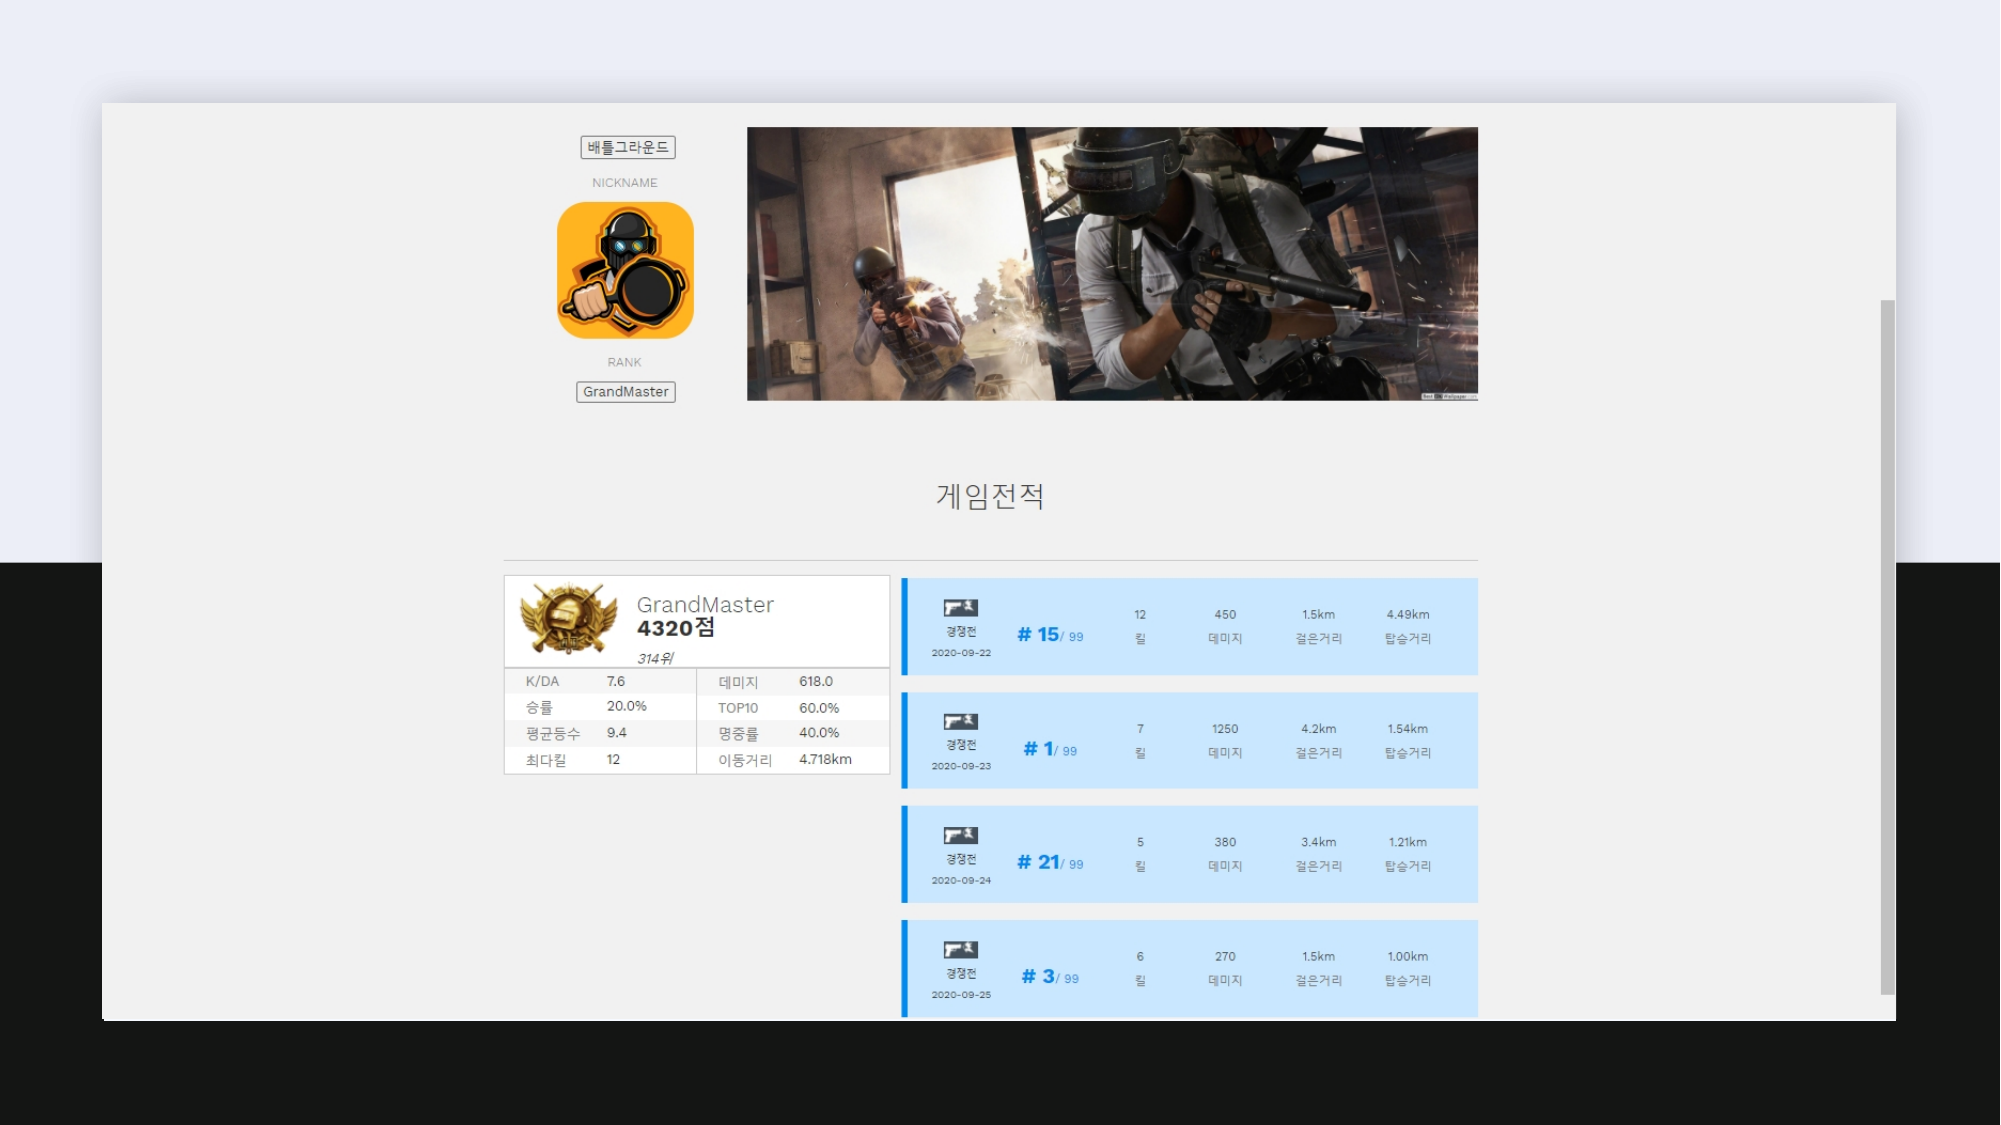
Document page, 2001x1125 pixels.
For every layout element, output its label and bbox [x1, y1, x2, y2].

picture [101, 102, 1897, 1019]
